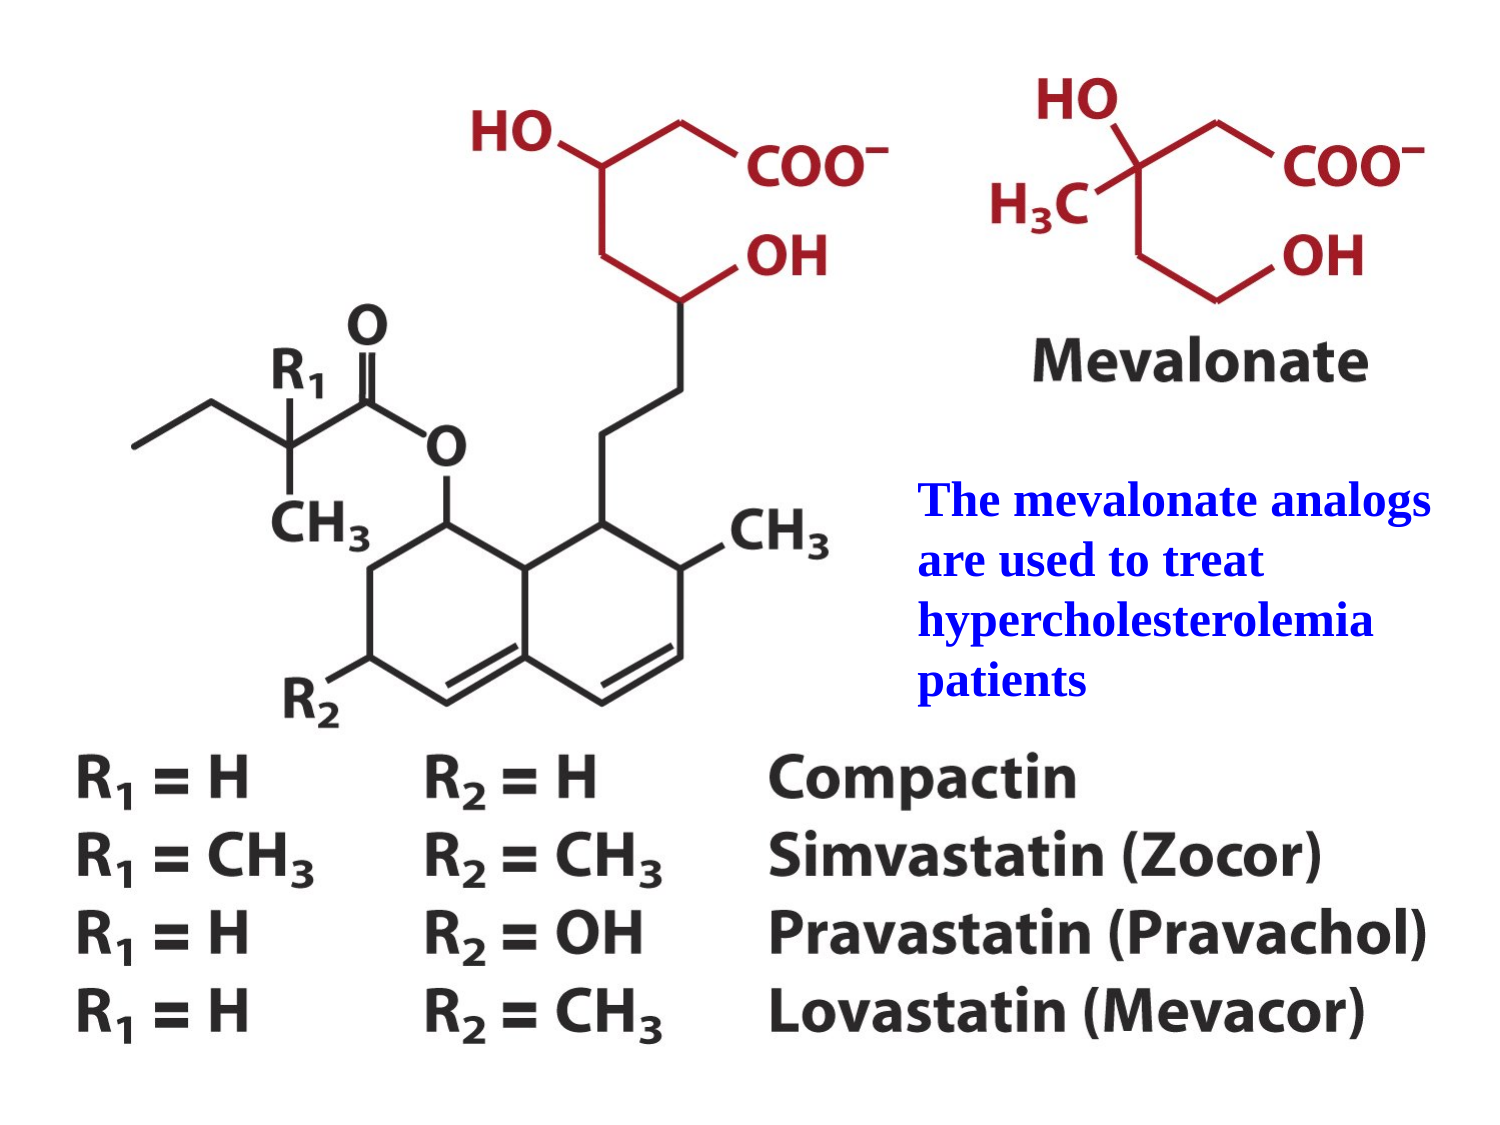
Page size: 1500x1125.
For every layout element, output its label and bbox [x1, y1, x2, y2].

picture [56, 61, 1443, 1063]
